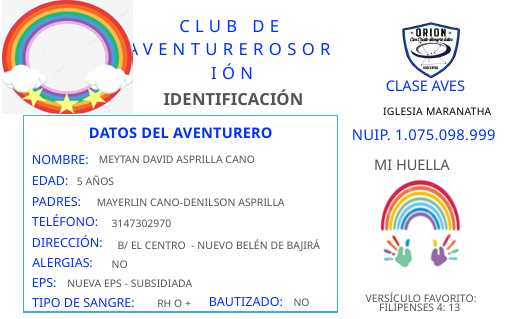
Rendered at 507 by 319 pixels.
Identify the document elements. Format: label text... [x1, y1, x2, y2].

text_box CLUB DE AVENTUREROSORIÓN [138, 12, 338, 83]
text_box IDENTIFICACIÓN [146, 85, 321, 109]
text_box CLASE AVES [358, 81, 492, 95]
text_box [396, 20, 466, 81]
text_box IGLESIA MARANATHA [347, 108, 492, 118]
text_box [23, 115, 338, 313]
picture [376, 176, 463, 273]
text_box VERSÍCULO FAVORITO: FILIPENSES 4: 13 [342, 294, 500, 314]
text_box NUIP. 1.075.098.999 [341, 129, 496, 144]
text_box MI HUELLA [374, 160, 469, 174]
picture [2, 0, 133, 114]
